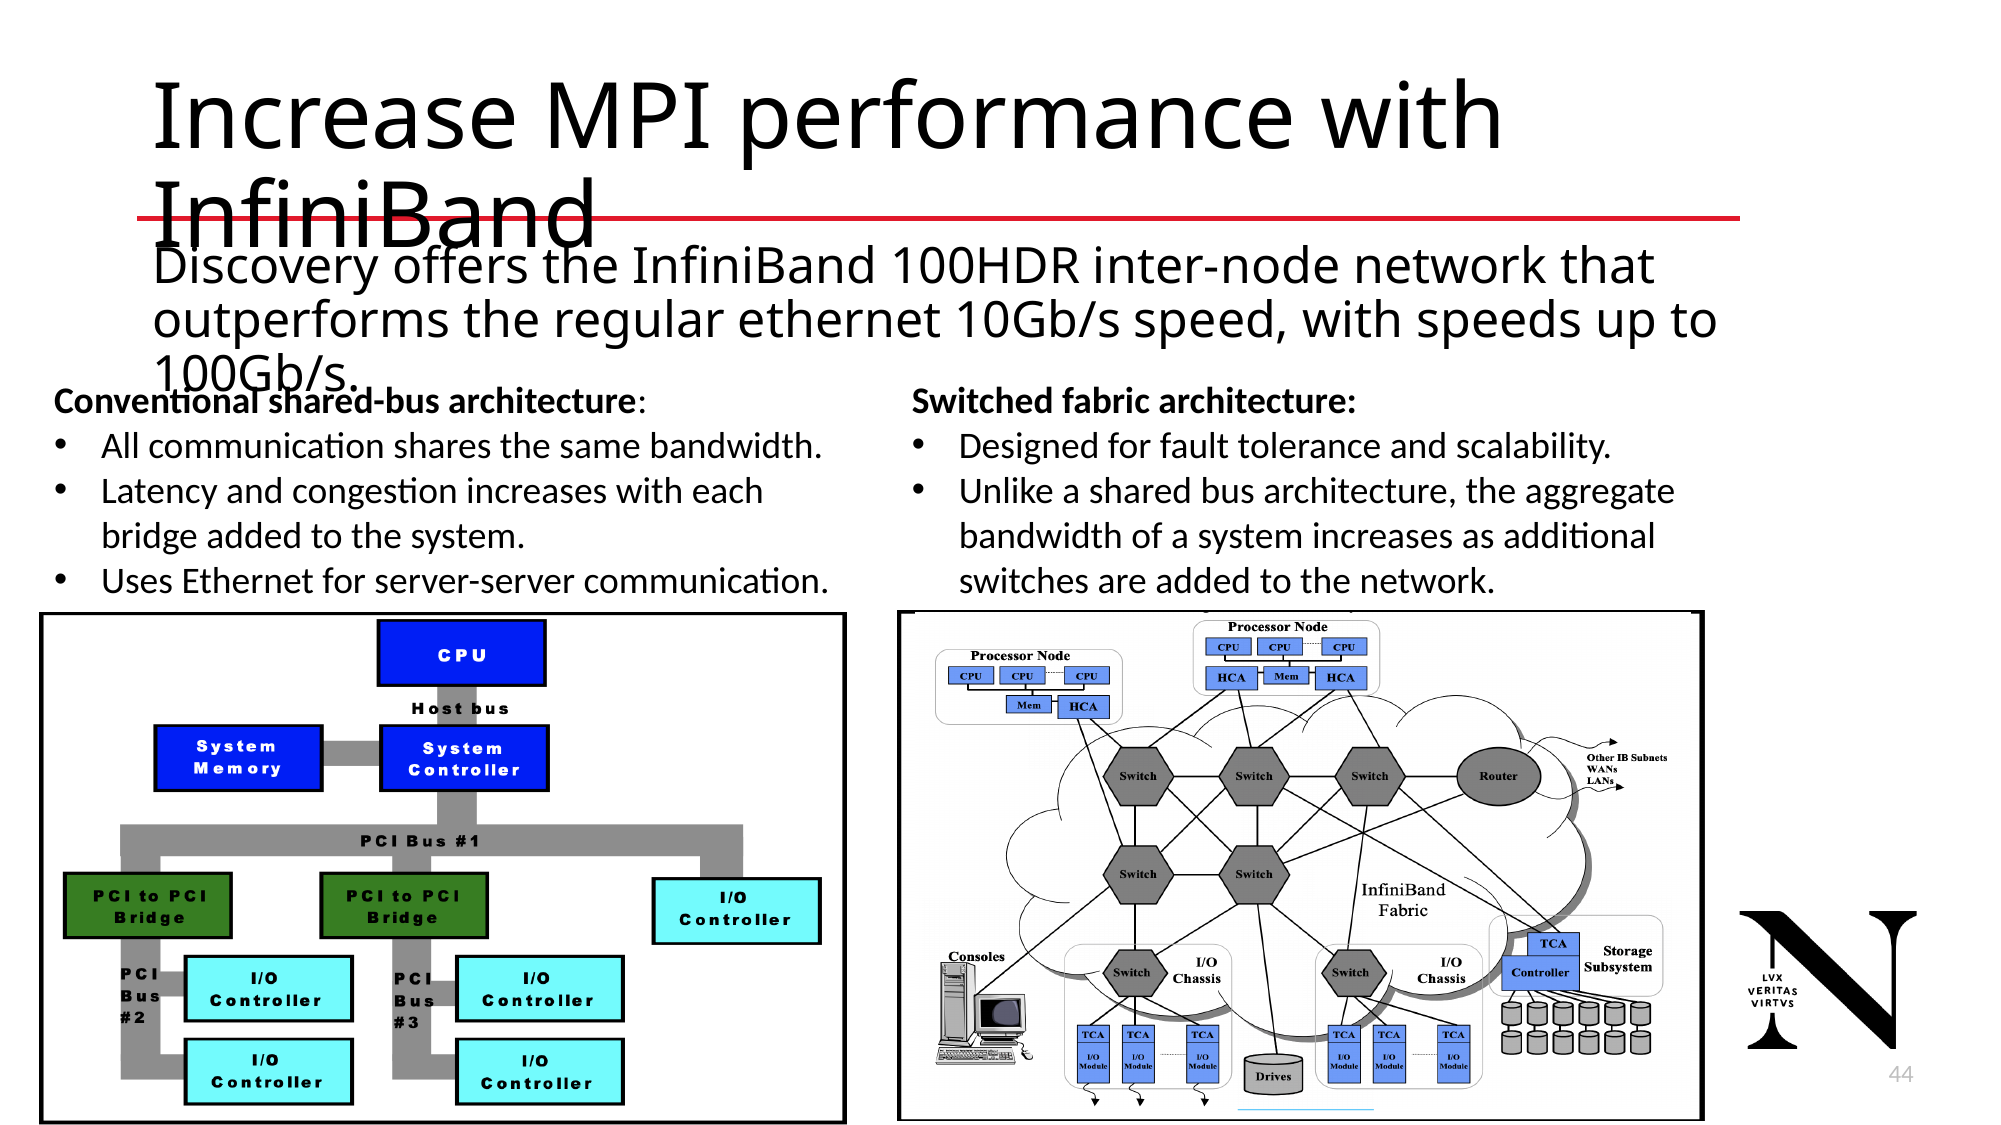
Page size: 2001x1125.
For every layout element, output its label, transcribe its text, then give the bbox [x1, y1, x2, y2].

title Increase MPI performance with InfiniBand [137, 59, 1863, 278]
text_box Switched fabric architecture: Designed for fault tolerance and scalability. Unlike a shared bus architecture, the aggregate bandwidth of a system increases as additional switches are added to the network. [897, 368, 1705, 608]
slide_number 45 [1705, 1042, 1930, 1103]
text_box Conventional shared-bus architecture: All communication shares the same bandwidth. Latency and congestion increases with each bridge added to the system. Uses Ethernet for server-server communication. [39, 368, 847, 609]
picture [39, 612, 847, 1125]
list Discovery offers the InfiniBand 100HDR inter-node network that outperforms the regular ethernet 10Gb/s speed, with speeds up to 100Gb/s. [137, 278, 1863, 948]
picture [897, 610, 1705, 1121]
